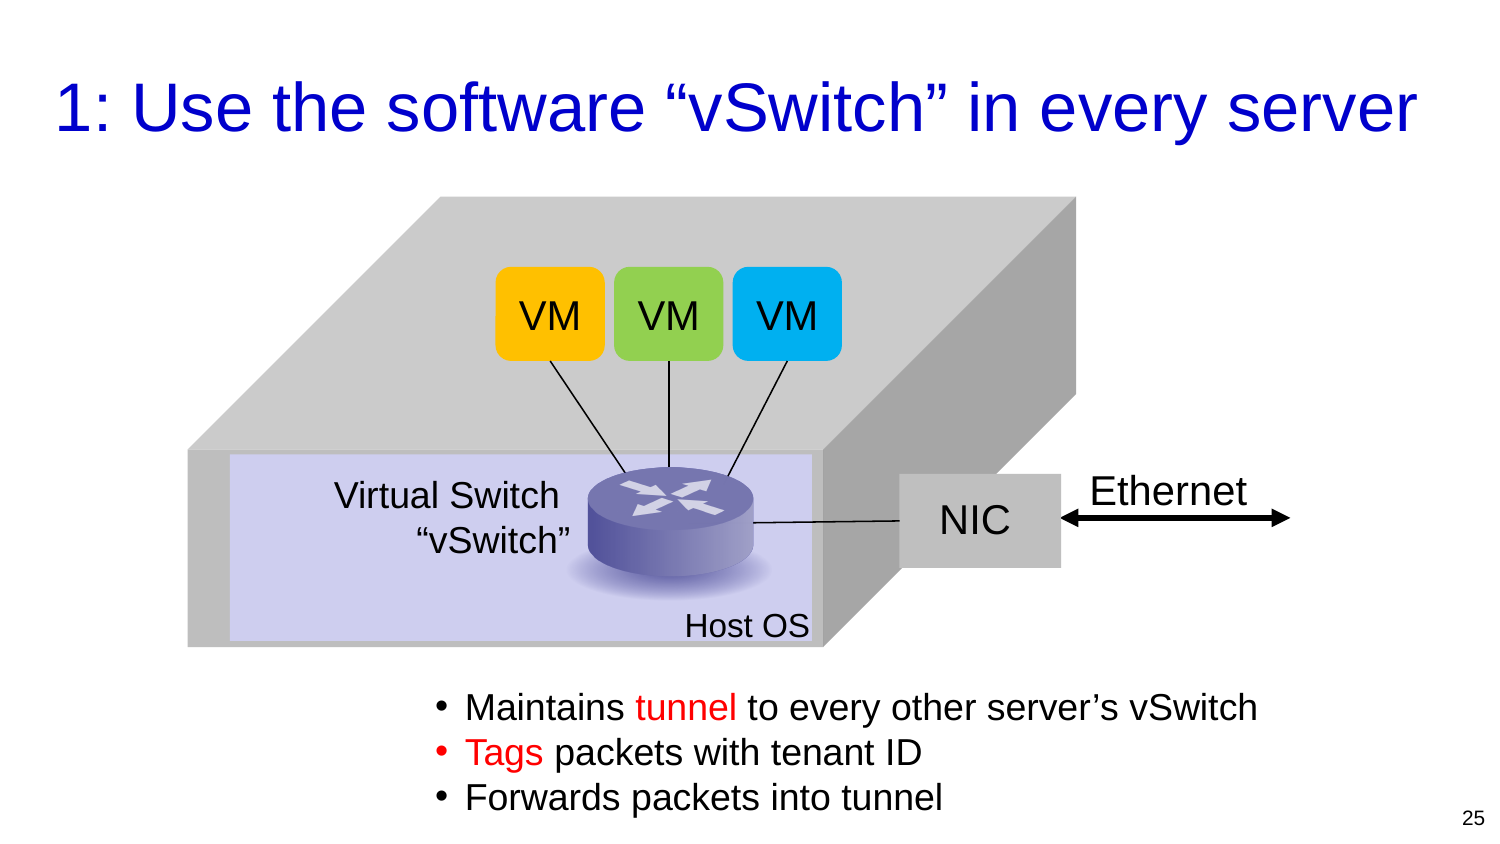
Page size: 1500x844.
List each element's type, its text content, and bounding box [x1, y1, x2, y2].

text_box Maintains tunnel to every other server’s vSwitch Tags packets with tenant ID Forwards packets into tunnel [420, 675, 1290, 826]
text_box Ethernet [1081, 456, 1263, 516]
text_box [723, 360, 788, 486]
slide_number 25 [1149, 796, 1500, 844]
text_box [187, 196, 1077, 648]
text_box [777, 520, 900, 524]
title 1: Use the software “vSwitch” in every server [12, 33, 1463, 175]
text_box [549, 360, 627, 475]
picture [564, 467, 773, 601]
